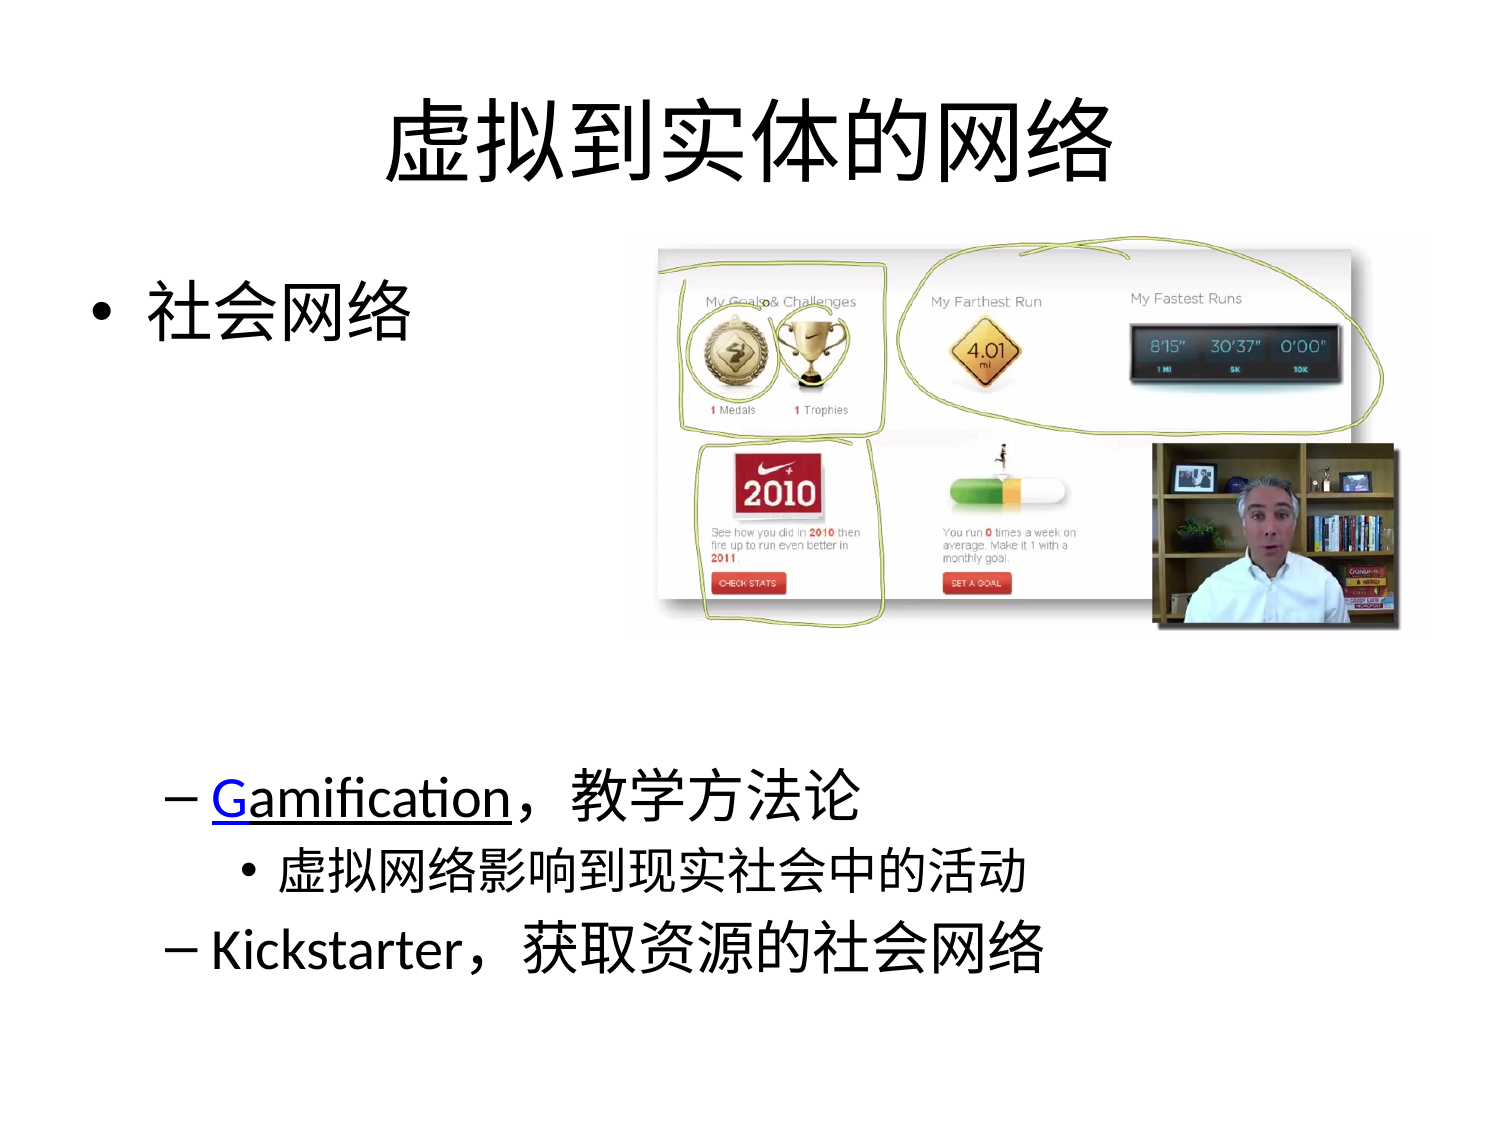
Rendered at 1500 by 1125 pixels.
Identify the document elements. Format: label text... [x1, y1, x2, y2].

list 社会网络 Gamification，教学方法论 虚拟网络影响到现实社会中的活动 Kickstarter，获取资源的社会网络 [75, 262, 1425, 1005]
title 虚拟到实体的网络 [75, 45, 1425, 233]
picture [631, 232, 1426, 638]
